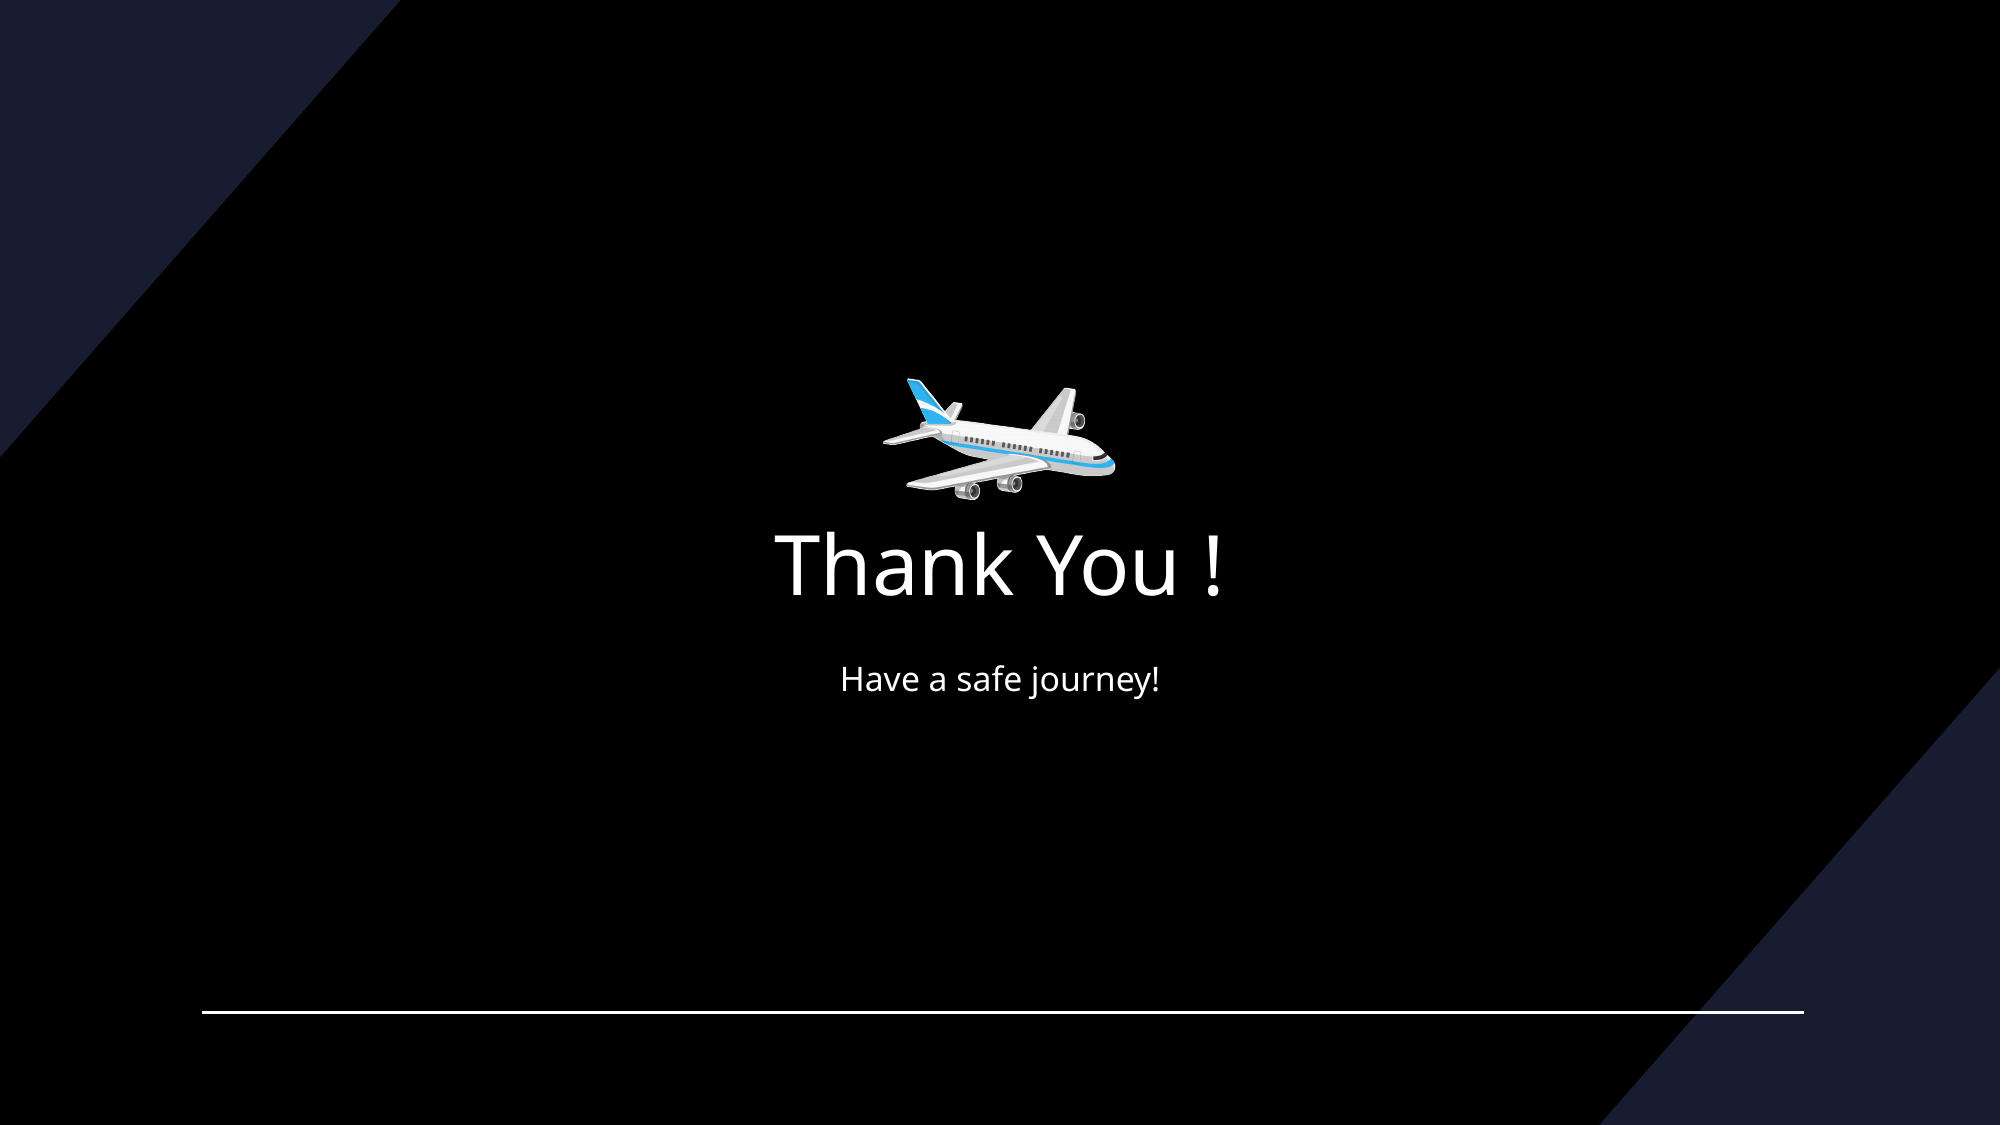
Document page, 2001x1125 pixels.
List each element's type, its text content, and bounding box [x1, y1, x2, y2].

title Thank You ! [187, 450, 1813, 675]
text_box Have a safe journey! [239, 642, 1761, 706]
picture [864, 306, 1135, 596]
